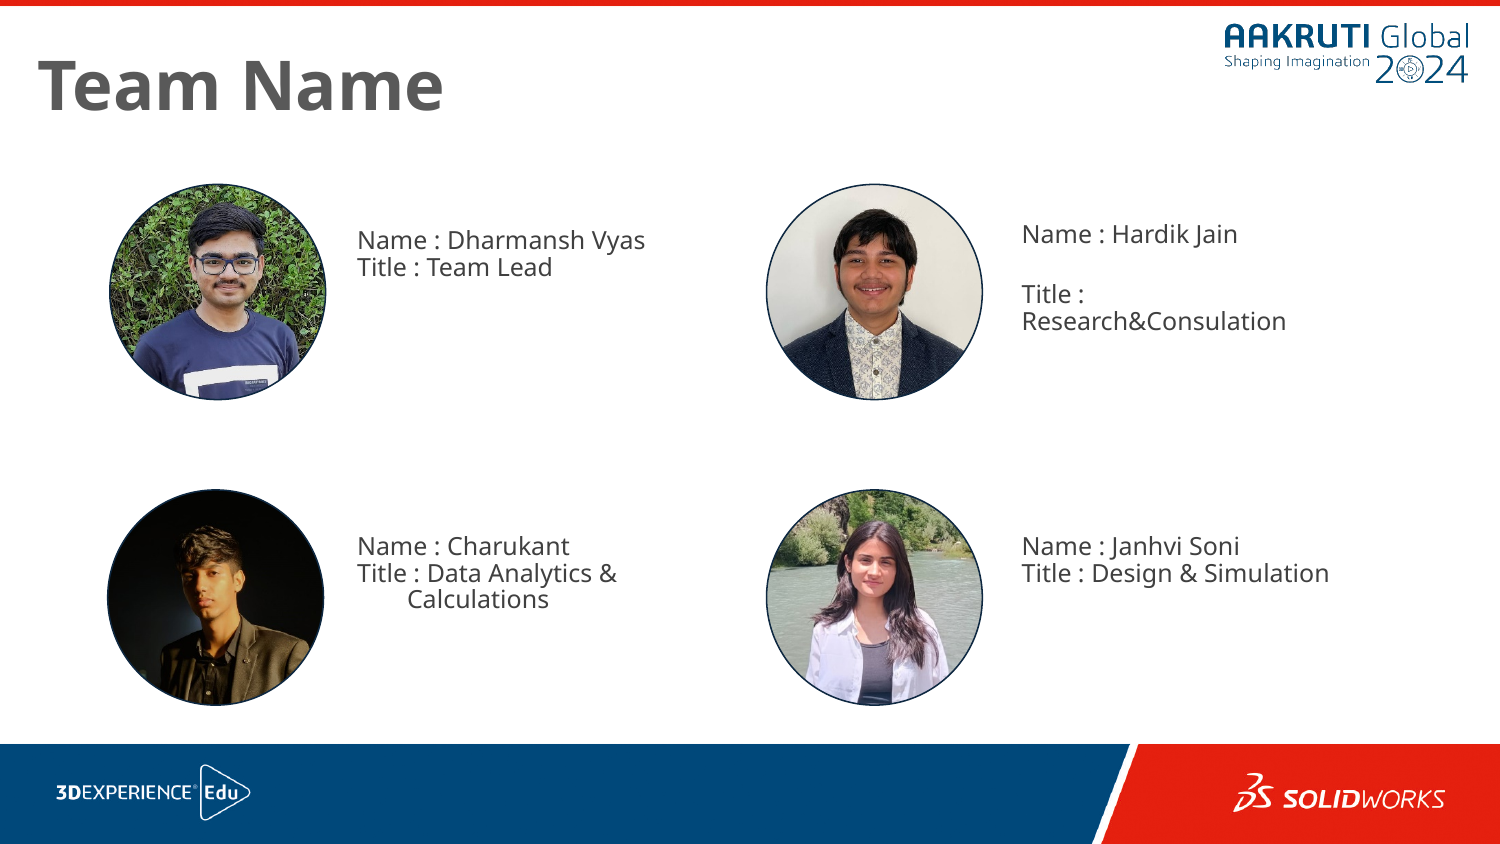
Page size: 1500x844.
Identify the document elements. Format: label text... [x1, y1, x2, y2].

text_box Name : Dharmansh Vyas Title : Team Lead [342, 213, 718, 371]
text_box [766, 489, 983, 706]
picture [0, 0, 1500, 844]
text_box [766, 184, 983, 400]
title Team Name [22, 36, 598, 131]
text_box [107, 489, 324, 706]
text_box [109, 184, 326, 400]
text_box Name : Charukant Title : Data Analytics & Calculations [342, 518, 681, 677]
text_box Name : Hardik Jain Title : Research&Consulation [1006, 206, 1346, 365]
text_box Name : Janhvi Soni Title : Design & Simulation [1006, 518, 1346, 677]
